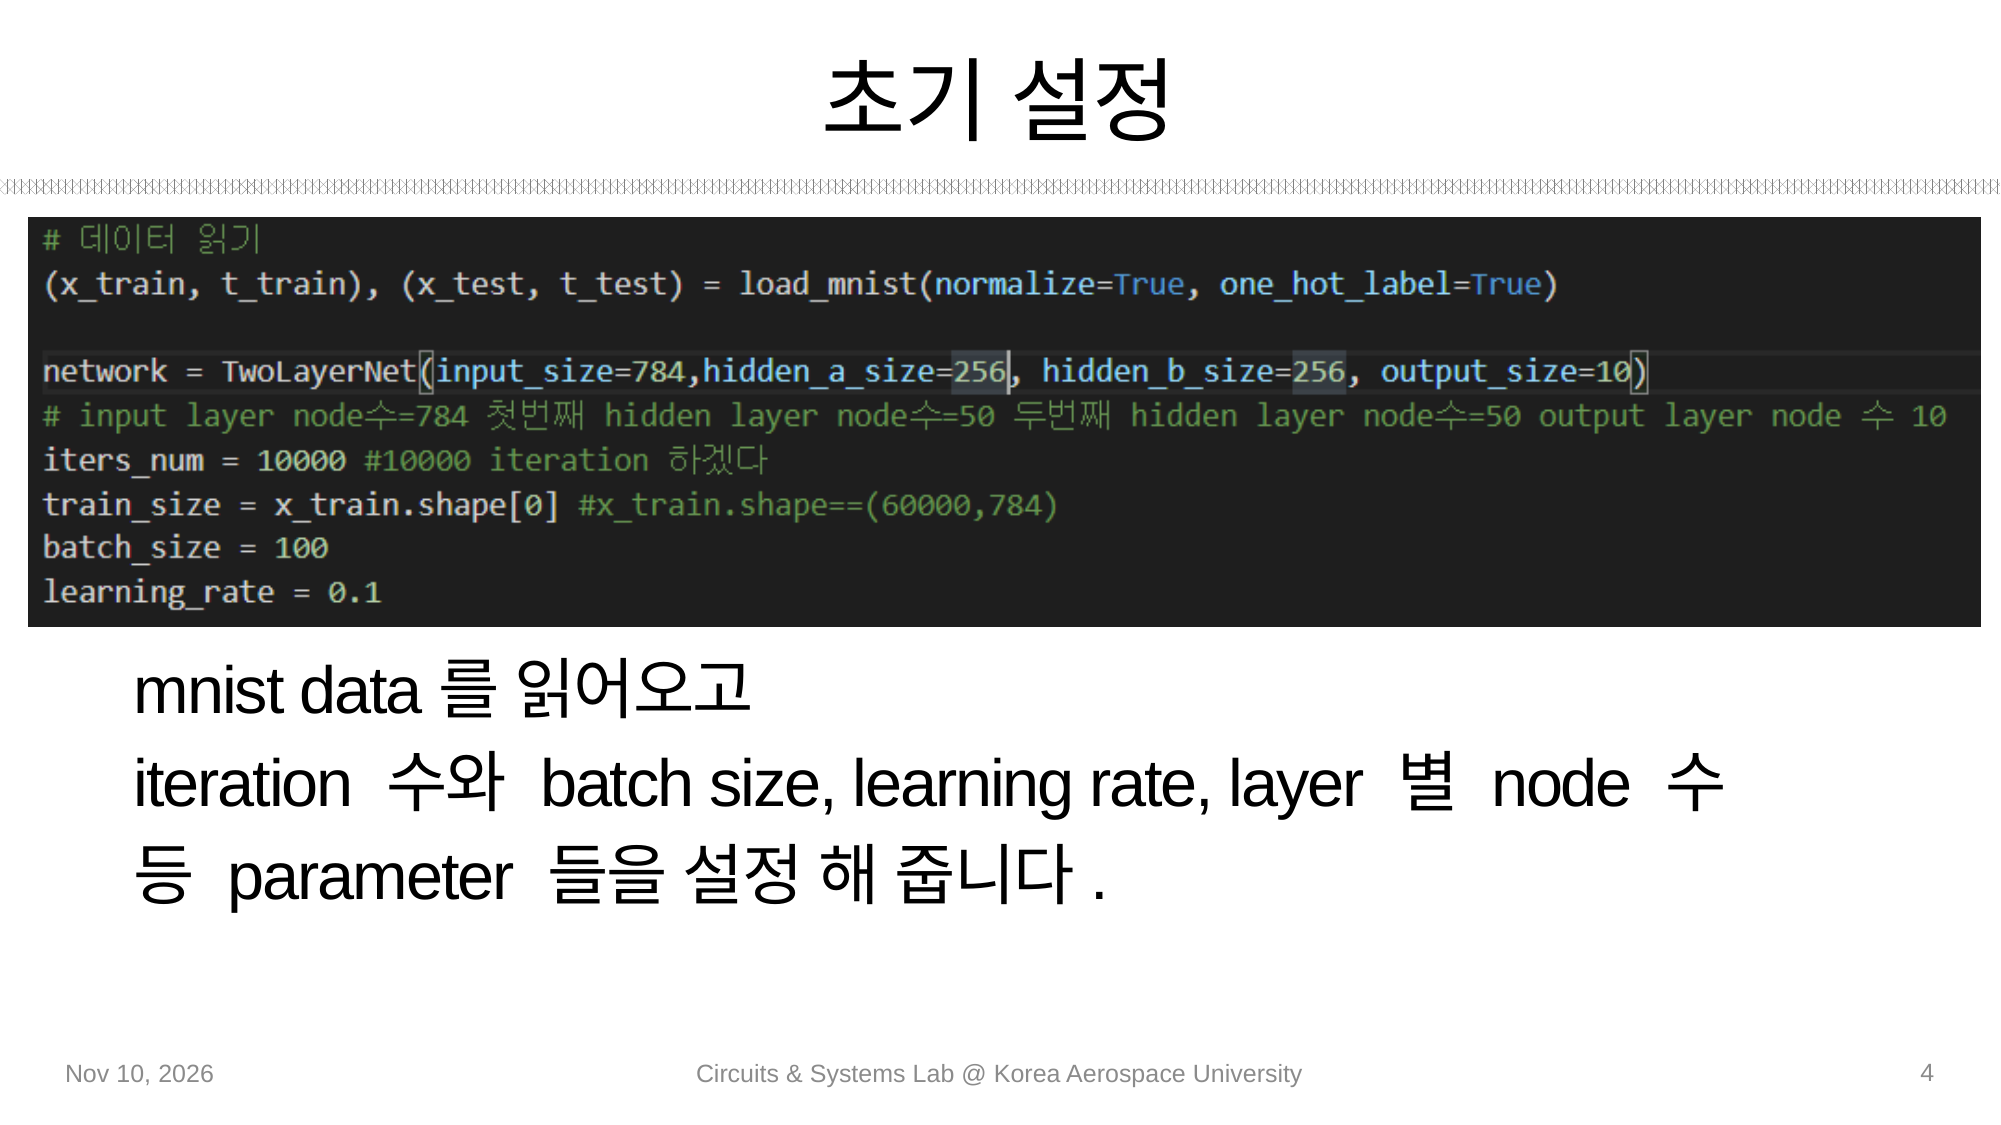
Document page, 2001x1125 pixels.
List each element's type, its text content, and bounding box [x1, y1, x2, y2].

slide_number 4 [1493, 1041, 1950, 1102]
footer Circuits & Systems Lab @ Korea Aerospace University [662, 1042, 1338, 1103]
slide_number 25-Sep-20 [50, 1042, 500, 1103]
title 초기 설정 [50, 32, 1950, 163]
picture [28, 217, 1981, 627]
list mnist data를 읽어오고 iteration 수와 batch size, learning rate, layer 별 node 수 등 parameter 들을 설정 해 줍니다. [118, 648, 1834, 1042]
